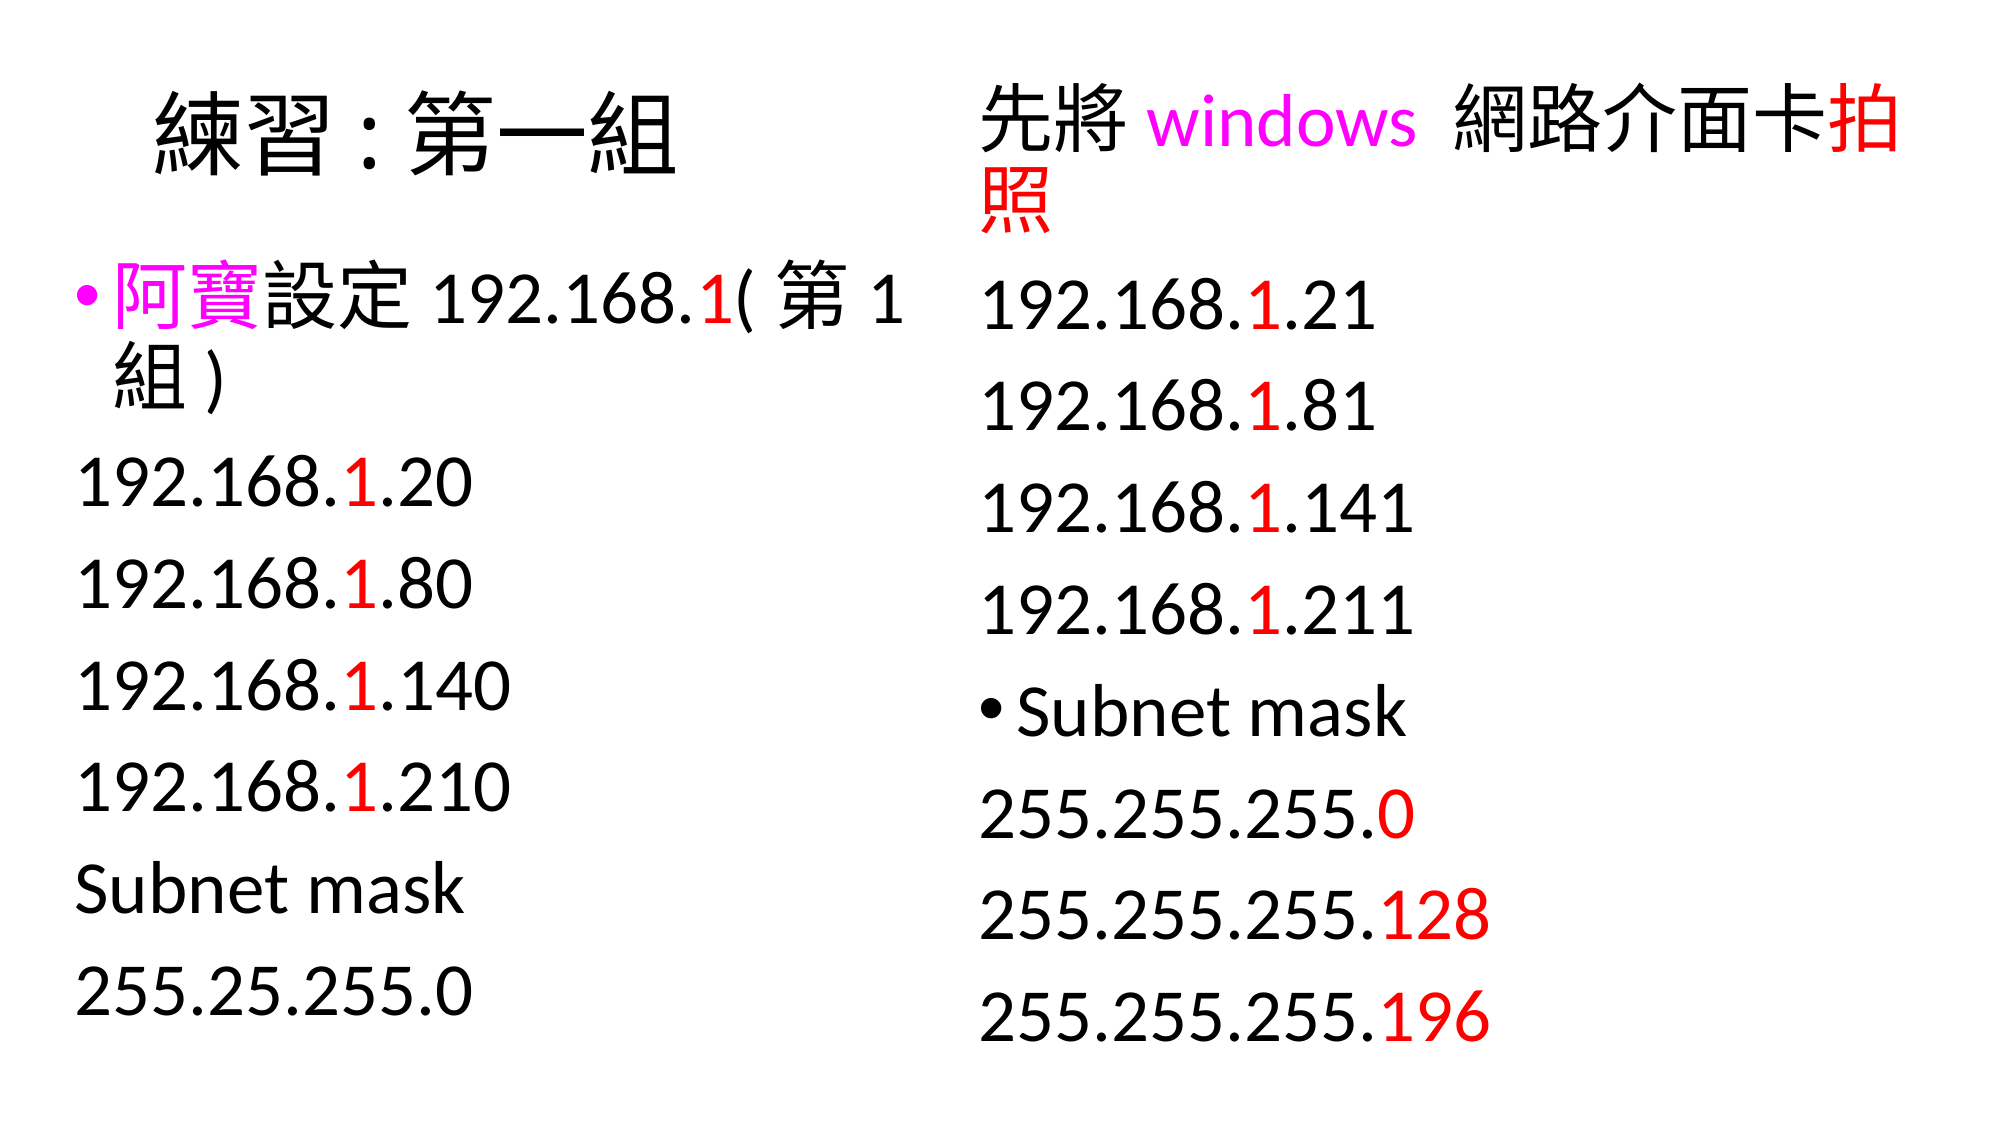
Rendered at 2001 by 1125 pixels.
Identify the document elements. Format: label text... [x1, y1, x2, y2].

title 練習:第一組 [137, 59, 1863, 218]
list 阿寶設定192.168.1(第1組) 192.168.1.20 192.168.1.80 192.168.1.140 192.168.1.210 Subnet mask 255.25.255.0 [59, 251, 963, 1062]
list 先將windows 網路介面卡拍照 192.168.1.21 192.168.1.81 192.168.1.141 192.168.1.211 Subnet mask 255.255.255.0 255.255.255.128 255.255.255.196 [963, 74, 1975, 1062]
